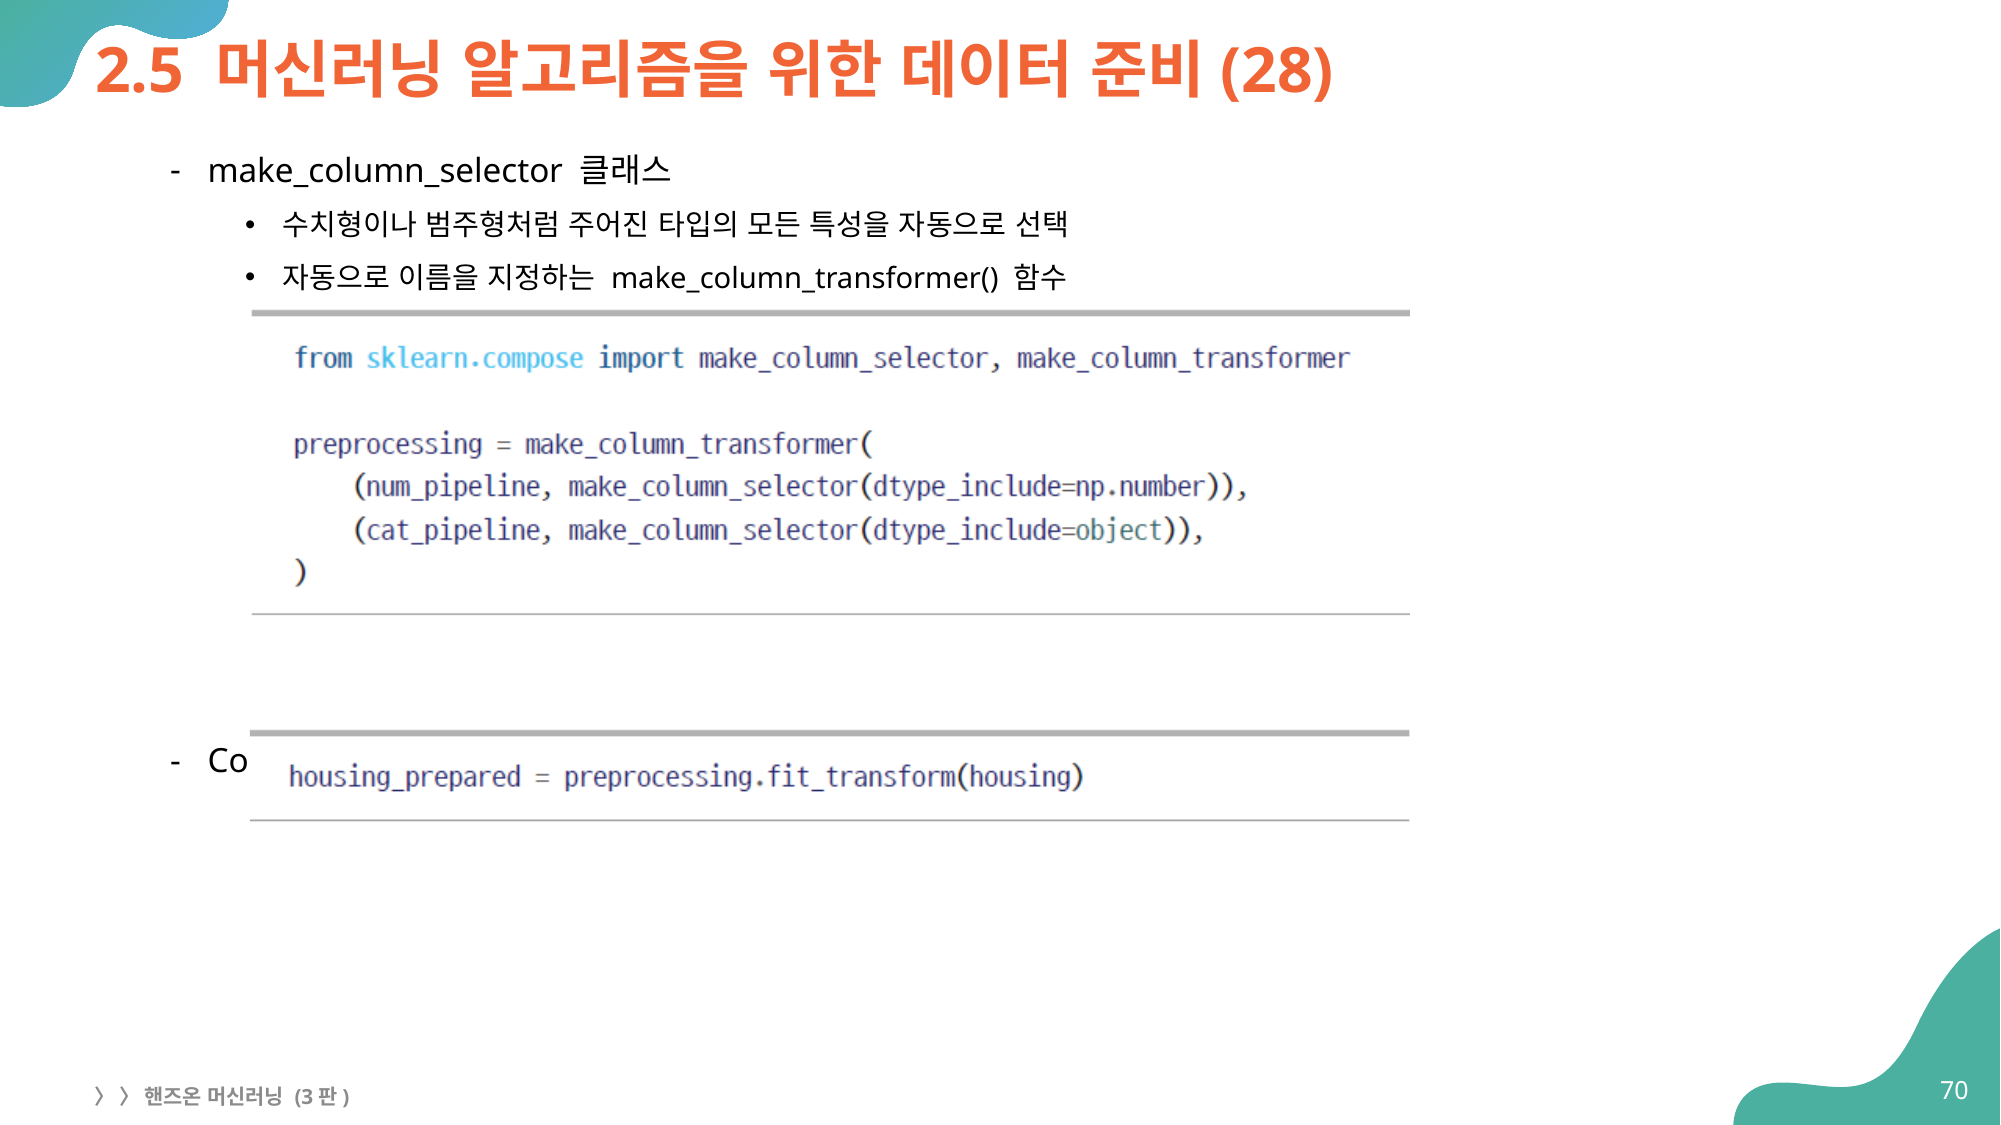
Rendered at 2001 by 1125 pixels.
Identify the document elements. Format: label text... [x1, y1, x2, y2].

footer 〉 〉 핸즈온 머신러닝 (3판) [79, 1078, 755, 1114]
list make_column_selector 클래스 수치형이나 범주형처럼 주어진 타입의 모든 특성을 자동으로 선택 자동으로 이름을 지정하는 make_column_transformer() 함수 ColumnTransformer를 주택 데이터셋에 적용할 준비 완료 [79, 133, 1931, 936]
picture [249, 303, 1410, 623]
picture [249, 724, 1410, 835]
slide_number 70 [1917, 1061, 1984, 1122]
title 2.5 머신러닝 알고리즘을 위한 데이터 준비(28) [79, 17, 1931, 128]
